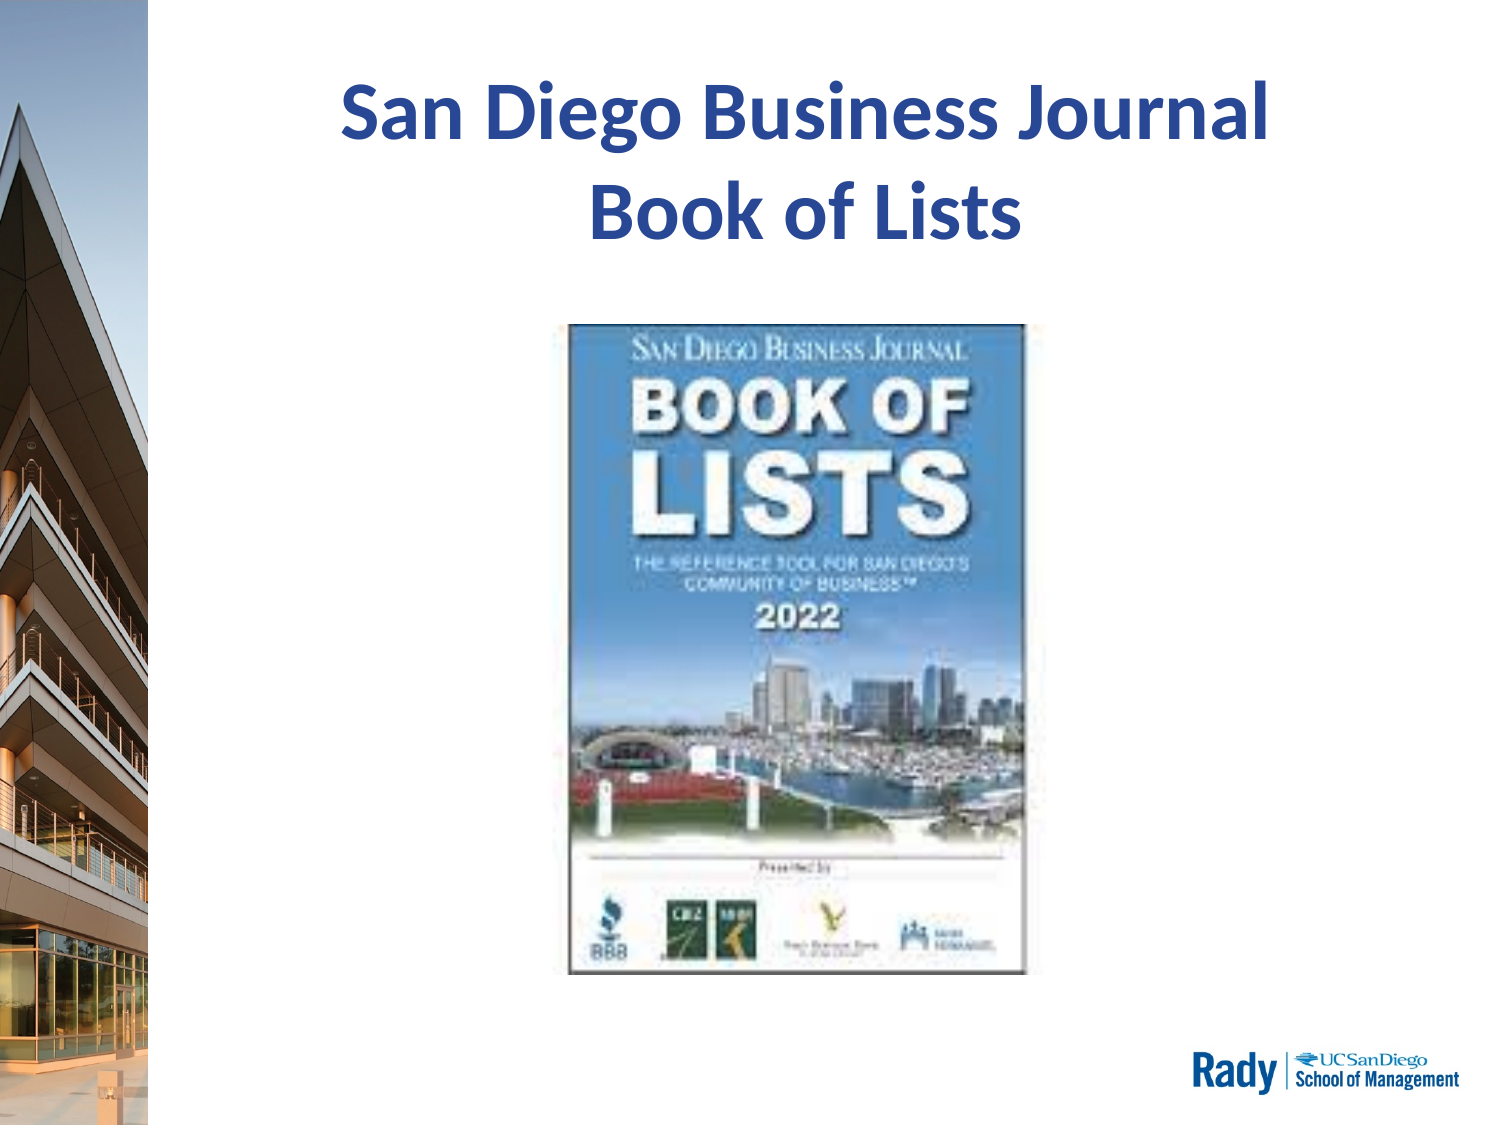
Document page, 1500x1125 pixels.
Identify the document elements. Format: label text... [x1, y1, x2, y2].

title San Diego Business Journal Book of Lists [187, 62, 1426, 251]
picture [1187, 1044, 1463, 1101]
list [405, 324, 1207, 976]
picture [0, 0, 148, 1125]
